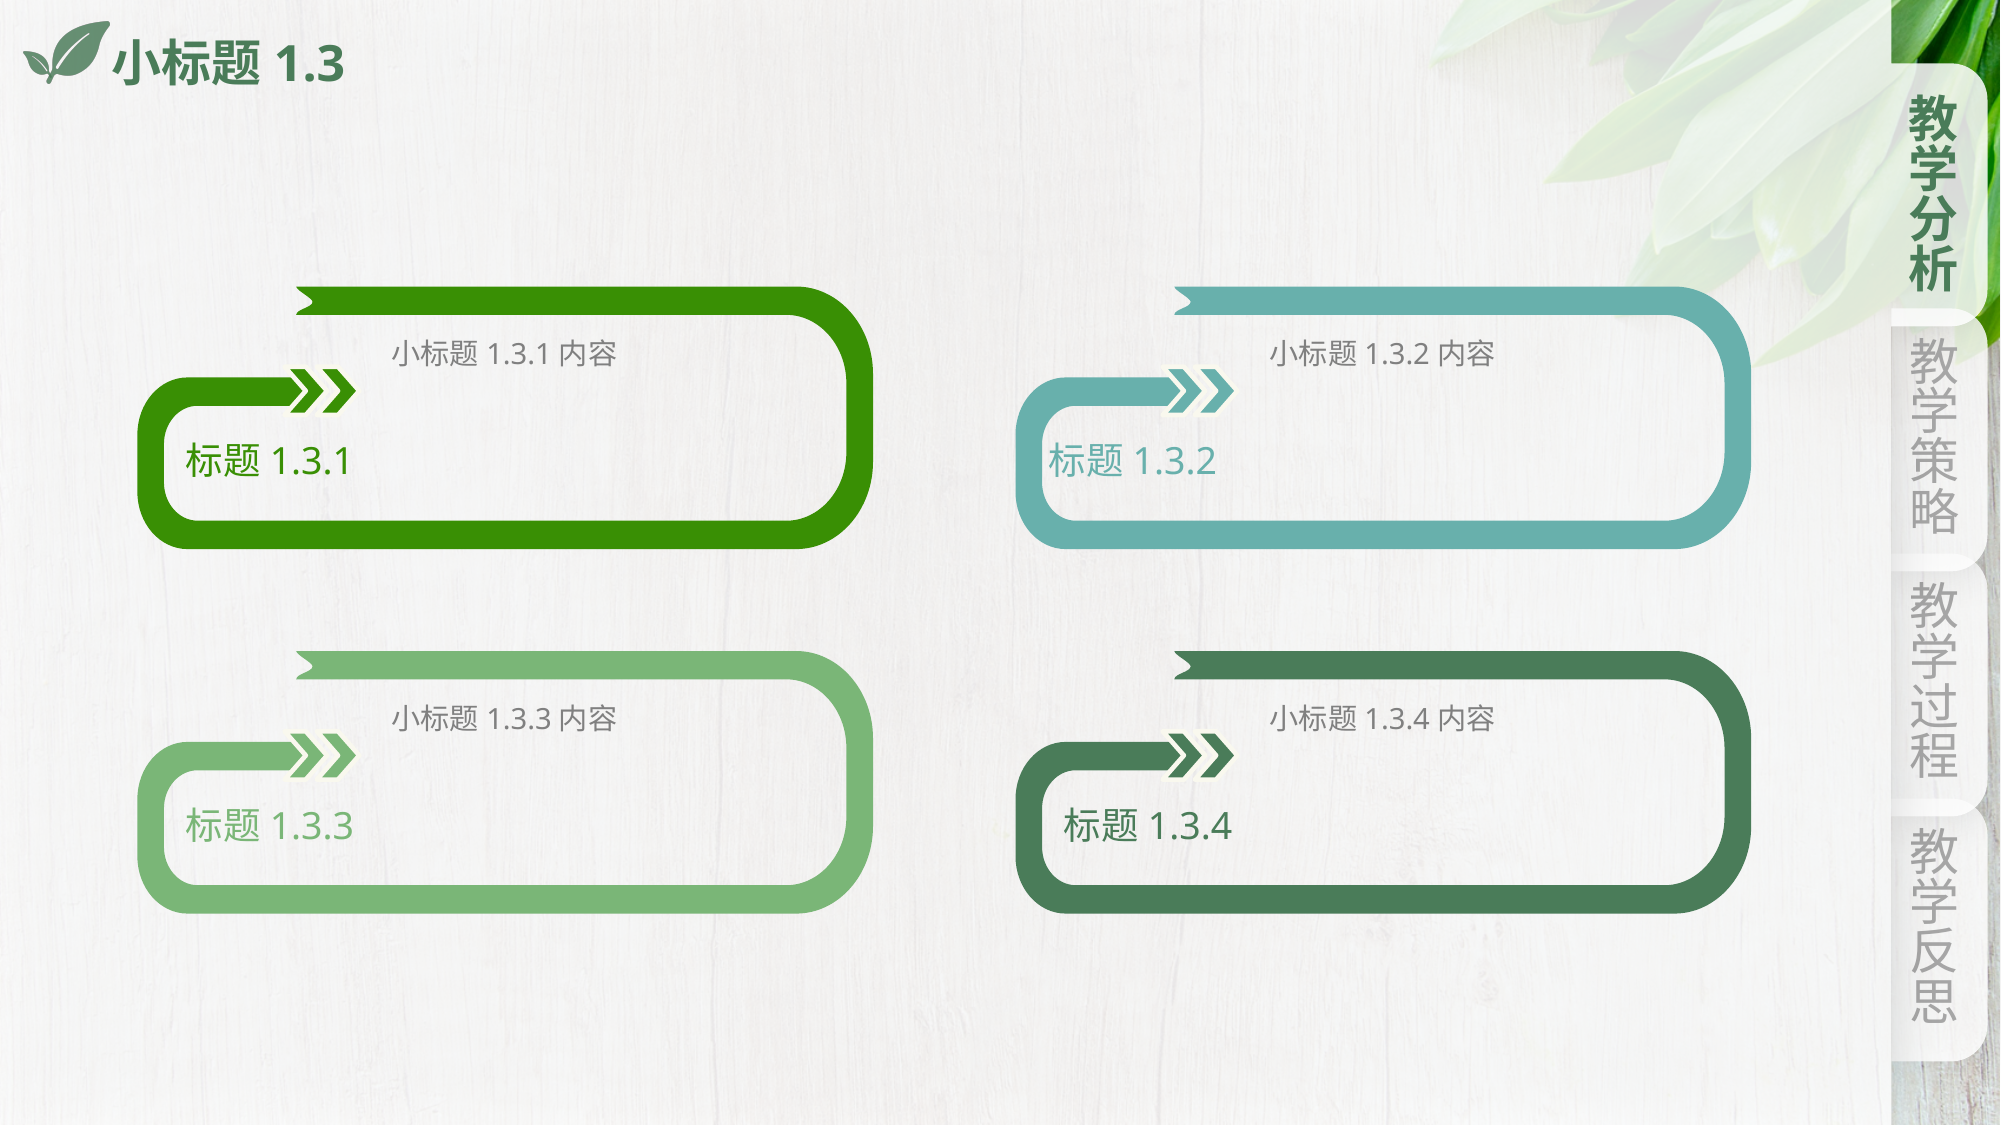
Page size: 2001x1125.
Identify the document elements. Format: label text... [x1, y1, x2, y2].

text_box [137, 650, 873, 914]
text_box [137, 286, 873, 550]
picture [23, 21, 110, 84]
picture [1892, 0, 2000, 1125]
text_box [1015, 650, 1752, 914]
text_box 小标题1.3 [97, 23, 802, 99]
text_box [1015, 286, 1752, 550]
